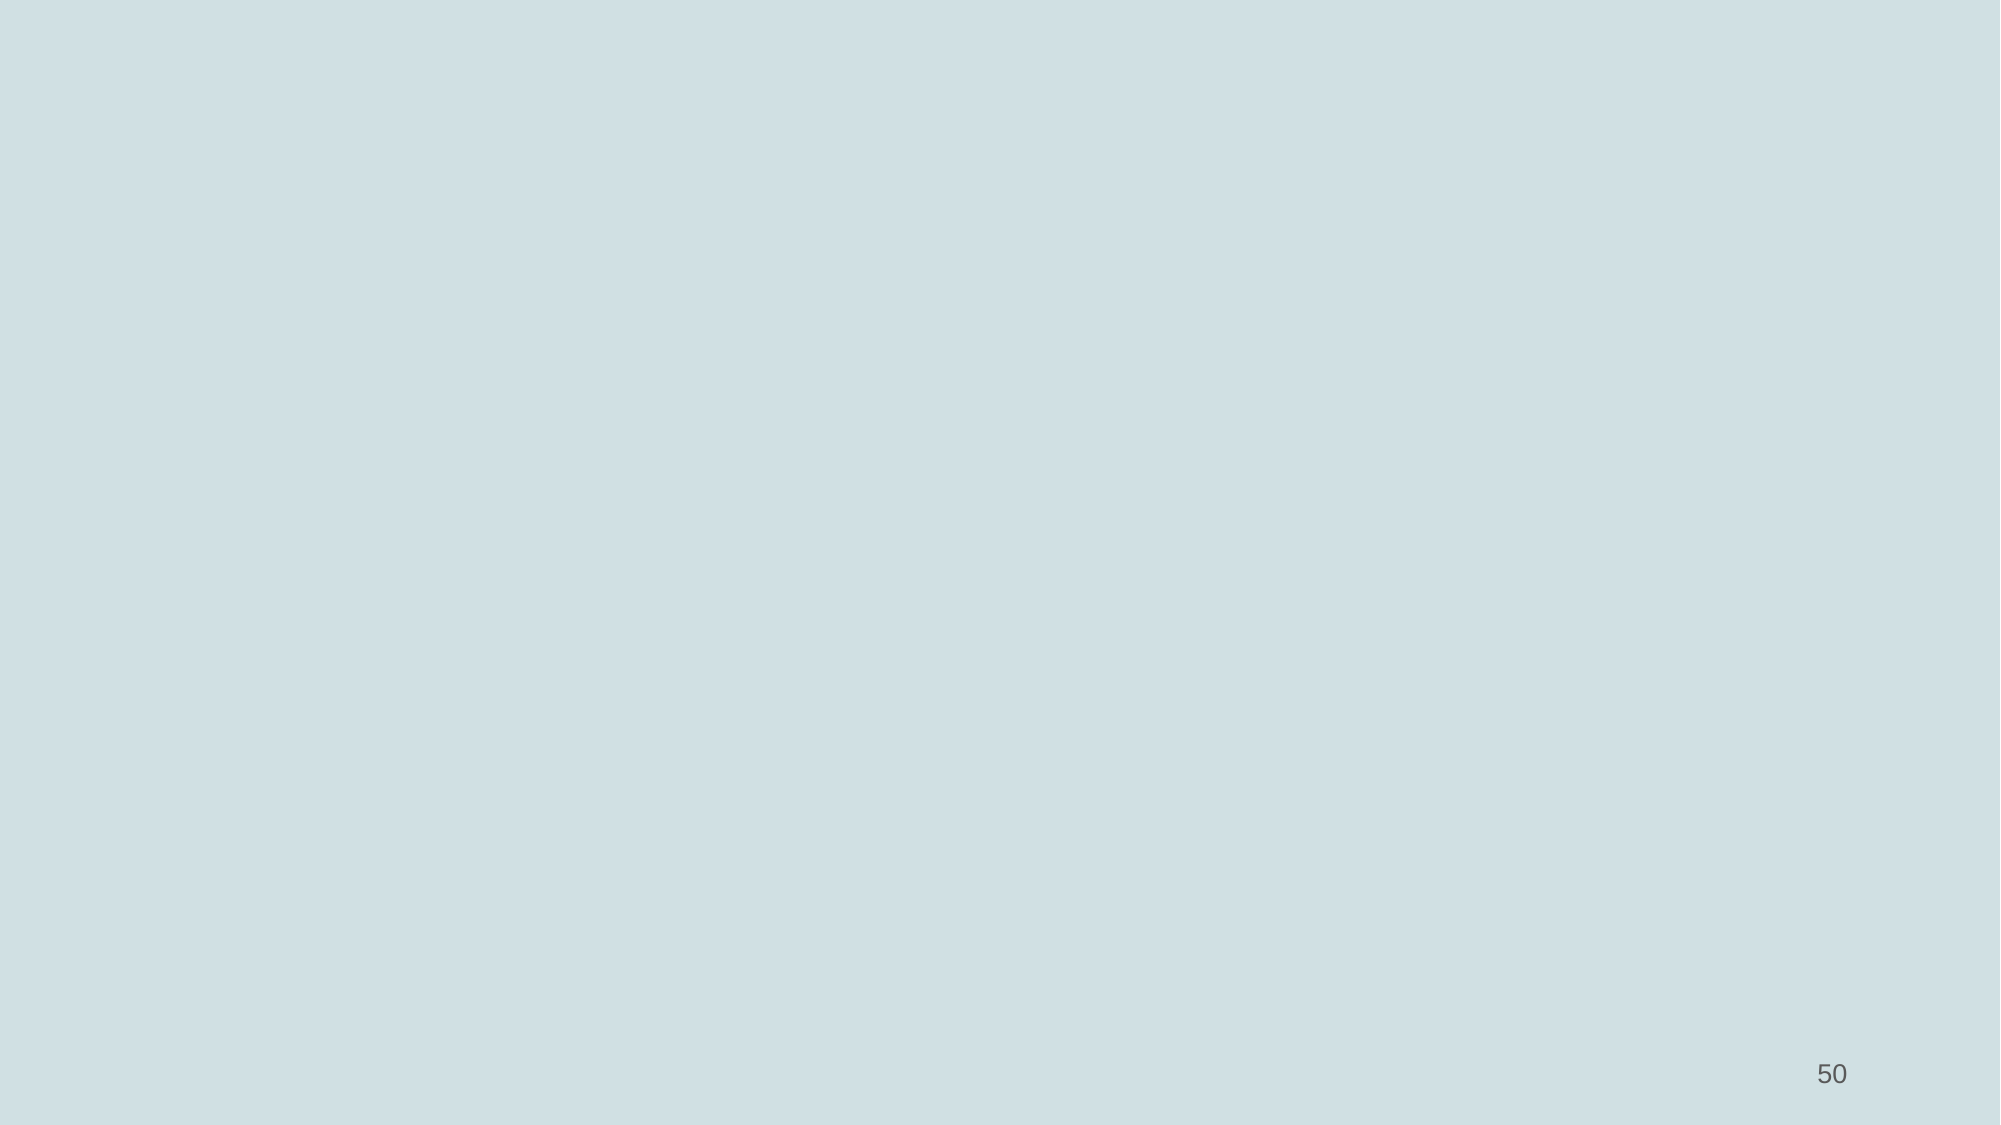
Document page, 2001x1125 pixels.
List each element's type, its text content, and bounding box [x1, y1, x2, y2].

slide_number 50 [1412, 1042, 1863, 1103]
